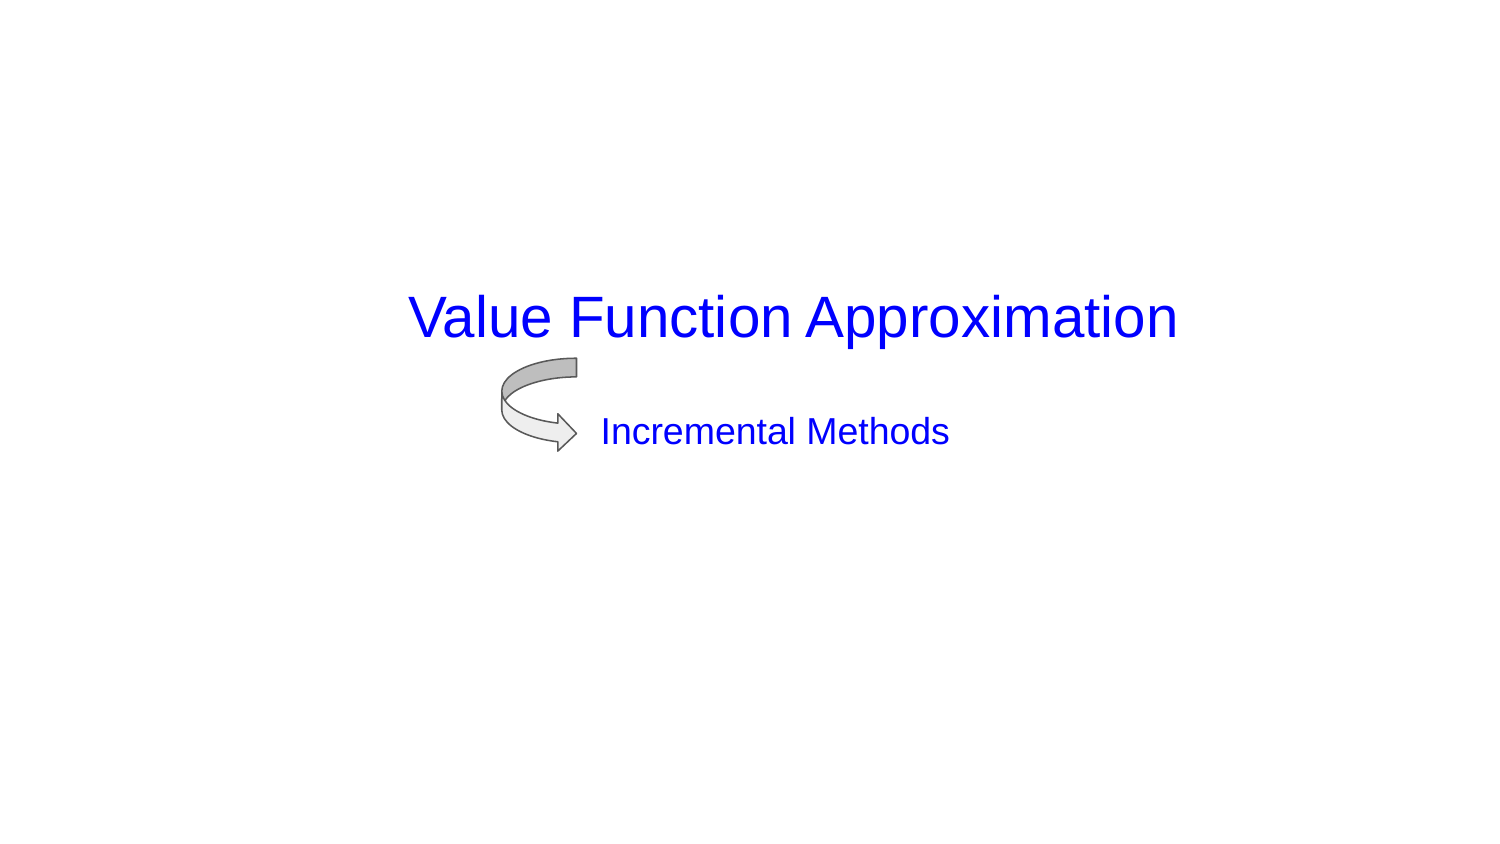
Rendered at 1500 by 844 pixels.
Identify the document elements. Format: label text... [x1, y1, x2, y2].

title Incremental Methods [585, 391, 966, 486]
title Value Function Approximation [393, 264, 1225, 359]
text_box [501, 358, 577, 452]
